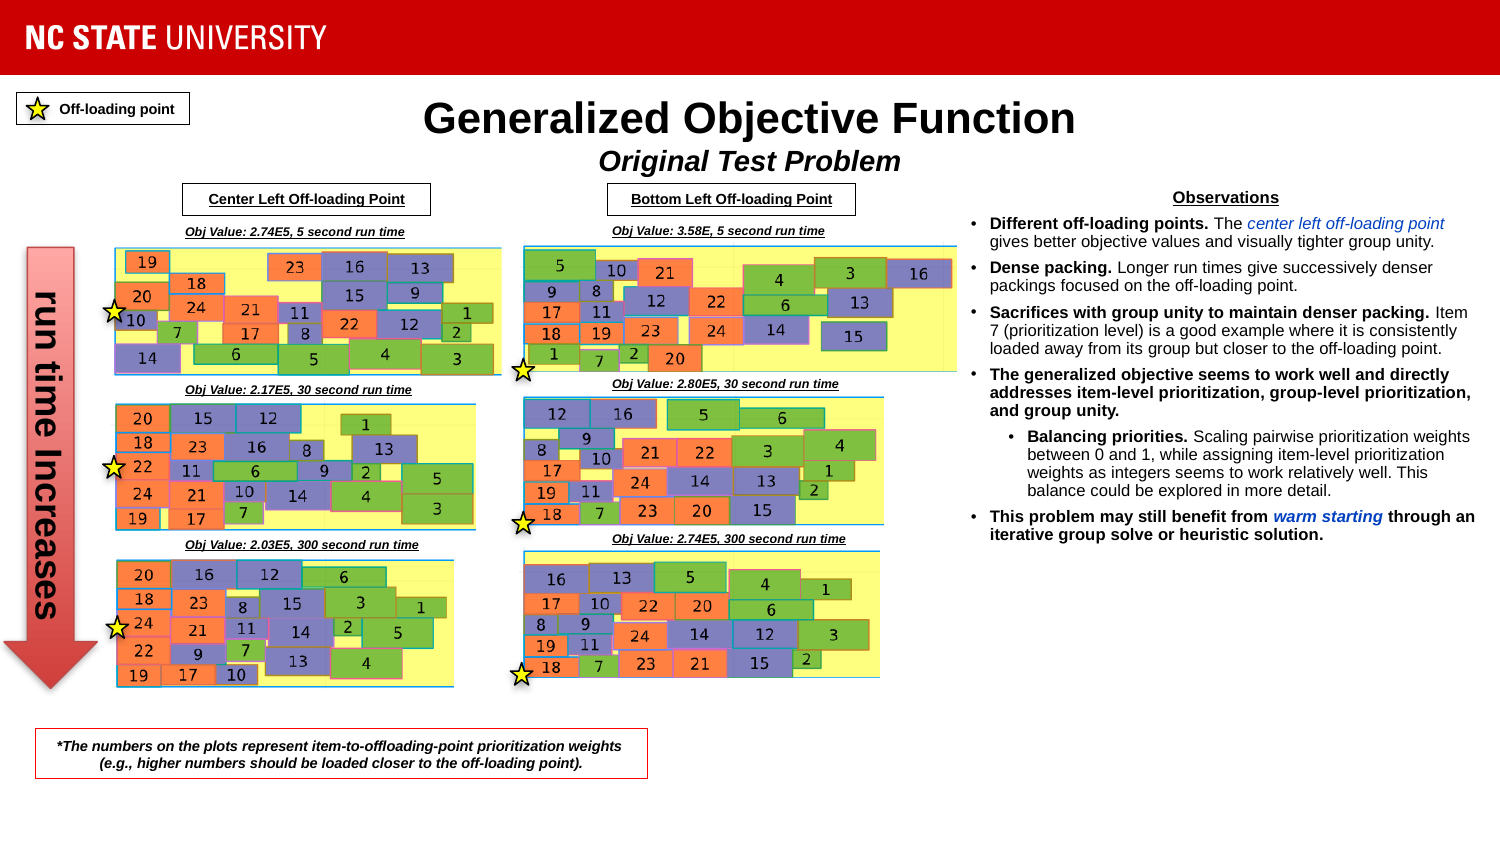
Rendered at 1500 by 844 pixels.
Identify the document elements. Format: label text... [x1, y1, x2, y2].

text_box Bottom Left Off-loading Point [607, 183, 856, 216]
picture [519, 241, 957, 372]
picture [518, 547, 881, 678]
text_box Obj Value: 3.58E, 5 second run time [597, 215, 892, 239]
text_box Center Left Off-loading Point [182, 183, 431, 216]
text_box Observations Different off-loading points. The center left off-loading point gives better objective values and visually tighter group unity. Dense packing. Longer run times give successively denser packings focused on the off-loading point. Sacrifices with group unity to maintain denser packing. Item 7 (prioritization level) is a good example where it is consistently loaded away from its group but closer to the off-loading point. The generalized objective seems to work well and directly addresses item-level prioritization, group-level prioritization, and group unity. Balancing priorities. Scaling pairwise prioritization weights between 0 and 1, while assigning item-level prioritization weights as integers seems to work relatively well. This balance could be explored in more detail. This problem may still benefit from warm starting through an iterative group solve or heuristic solution. [956, 181, 1496, 552]
text_box Obj Value: 2.17E5, 30 second run time [170, 385, 476, 400]
text_box *The numbers on the plots represent item-to-offloading-point prioritization weights (e.g., higher numbers should be loaded closer to the off-loading point). [35, 728, 648, 779]
picture [0, 0, 1500, 75]
picture [522, 395, 884, 527]
text_box Obj Value: 2.03E5, 300 second run time [170, 540, 463, 560]
picture [114, 557, 455, 689]
text_box Obj Value: 2.74E5, 300 second run time [597, 534, 867, 545]
text_box run time Increases [3, 246, 98, 689]
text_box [16, 91, 190, 126]
text_box Generalized Objective Function Original Test Problem [130, 91, 1370, 175]
text_box Obj Value: 2.74E5, 5 second run time [170, 216, 469, 244]
picture [110, 400, 477, 532]
text_box Obj Value: 2.80E5, 30 second run time [597, 380, 884, 394]
text_box [515, 527, 521, 535]
picture [111, 245, 502, 377]
